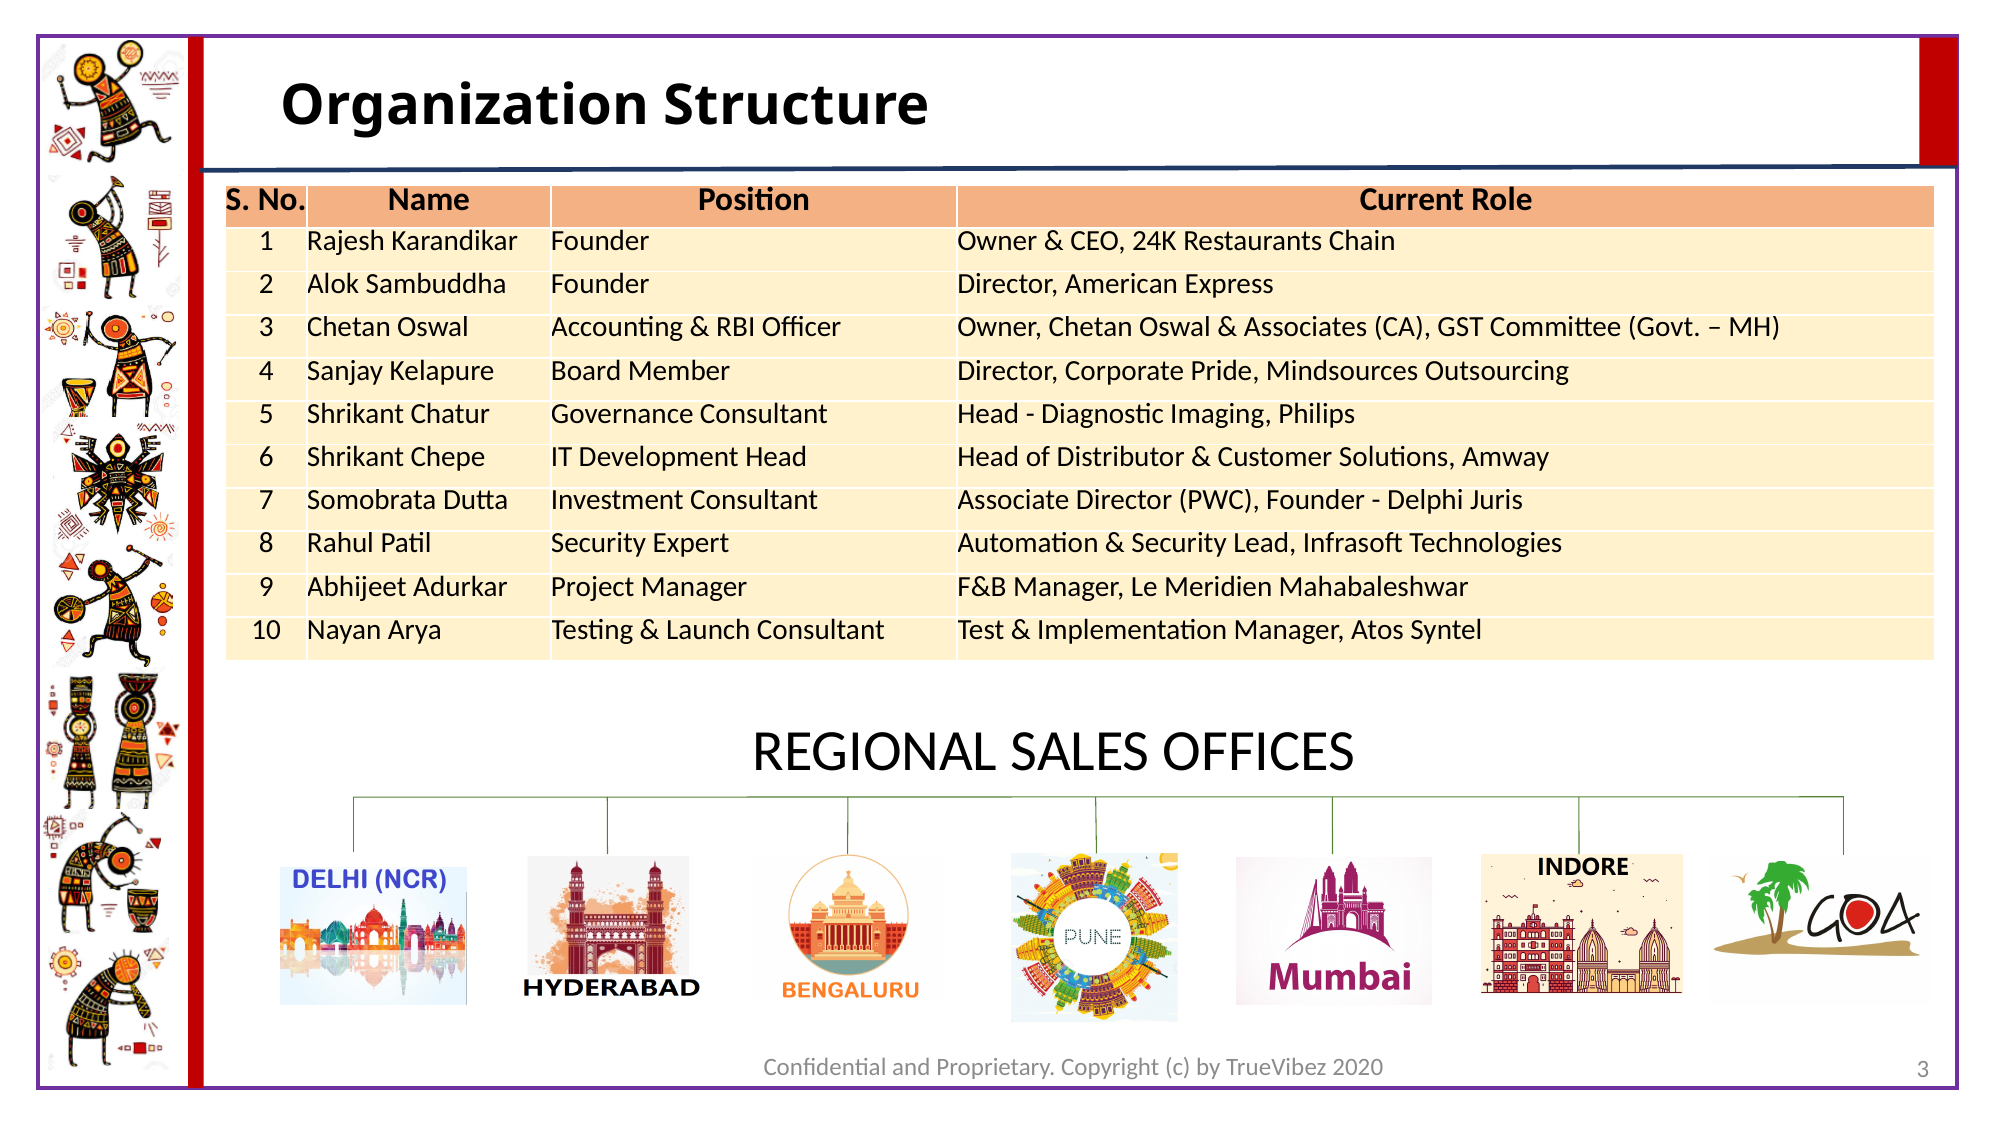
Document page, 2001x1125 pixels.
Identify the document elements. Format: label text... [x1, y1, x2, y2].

picture [42, 305, 182, 934]
picture [1708, 855, 1931, 1005]
table_cell 6 [226, 445, 306, 487]
table_cell Head - Diagnostic Imaging, Philips [958, 402, 1934, 444]
table_cell Associate Director (PWC), Founder - Delphi Juris [958, 489, 1934, 530]
table_cell Test & Implementation Manager, Atos Syntel [958, 618, 1934, 660]
picture [1011, 853, 1178, 1022]
table_cell Founder [552, 272, 956, 314]
table_cell Alok Sambuddha [308, 272, 550, 314]
table_cell Shrikant Chatur [308, 402, 550, 444]
table_cell 10 [226, 618, 306, 660]
table_cell Investment Consultant [552, 489, 956, 530]
table_cell Automation & Security Lead, Infrasoft Technologies [958, 532, 1934, 573]
table_cell 3 [226, 316, 306, 357]
table_cell 1 [226, 229, 306, 271]
picture [1236, 857, 1432, 1005]
table_cell Owner, Chetan Oswal & Associates (CA), GST Committee (Govt. – MH) [958, 316, 1934, 357]
table_cell Chetan Oswal [308, 316, 550, 357]
table_cell Abhijeet Adurkar [308, 575, 550, 616]
text_box [187, 36, 205, 1089]
table_cell Security Expert [552, 532, 956, 573]
table_header S. No. [226, 186, 306, 227]
table_cell Head of Distributor & Customer Solutions, Amway [958, 445, 1934, 487]
table_cell 8 [226, 532, 306, 573]
picture [519, 856, 701, 998]
table_cell Nayan Arya [308, 618, 550, 660]
table_cell Shrikant Chepe [308, 445, 550, 487]
table_header Current Role [958, 186, 1934, 227]
text_box [1918, 37, 1959, 167]
table_cell 7 [226, 489, 306, 530]
table_cell IT Development Head [552, 445, 956, 487]
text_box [199, 166, 1958, 171]
table_cell Director, American Express [958, 272, 1934, 314]
table_cell F&B Manager, Le Meridien Mahabaleshwar [958, 575, 1934, 616]
table_cell Founder [552, 229, 956, 271]
table_header Name [308, 186, 550, 227]
text_box [37, 35, 1958, 1089]
table_header Position [552, 186, 956, 227]
text_box Organization Structure [266, 60, 1566, 143]
picture [1481, 854, 1683, 994]
table_cell Board Member [552, 359, 956, 400]
table_cell Sanjay Kelapure [308, 359, 550, 400]
table_cell Governance Consultant [552, 402, 956, 444]
table_cell 4 [226, 359, 306, 400]
picture [42, 175, 181, 301]
table_cell Rajesh Karandikar [308, 229, 550, 271]
picture [42, 40, 184, 171]
text_box 3 [1494, 1037, 1945, 1098]
table_cell Project Manager [552, 575, 956, 616]
table_cell Rahul Patil [308, 532, 550, 573]
table_cell Owner & CEO, 24K Restaurants Chain [958, 229, 1934, 271]
table_cell Testing & Launch Consultant [552, 618, 956, 660]
picture [280, 867, 467, 1005]
table_cell 5 [226, 402, 306, 444]
text_box REGIONAL SALES OFFICES [655, 705, 1656, 790]
picture [47, 937, 169, 1070]
table_cell Accounting & RBI Officer [552, 316, 956, 357]
picture [753, 853, 945, 999]
table_cell Somobrata Dutta [308, 489, 550, 530]
table_cell Director, Corporate Pride, Mindsources Outsourcing [958, 359, 1934, 400]
text_box Confidential and Proprietary. Copyright (c) by TrueVibez 2020 [736, 1035, 1412, 1096]
table_cell 9 [226, 575, 306, 616]
table_cell 2 [226, 272, 306, 314]
